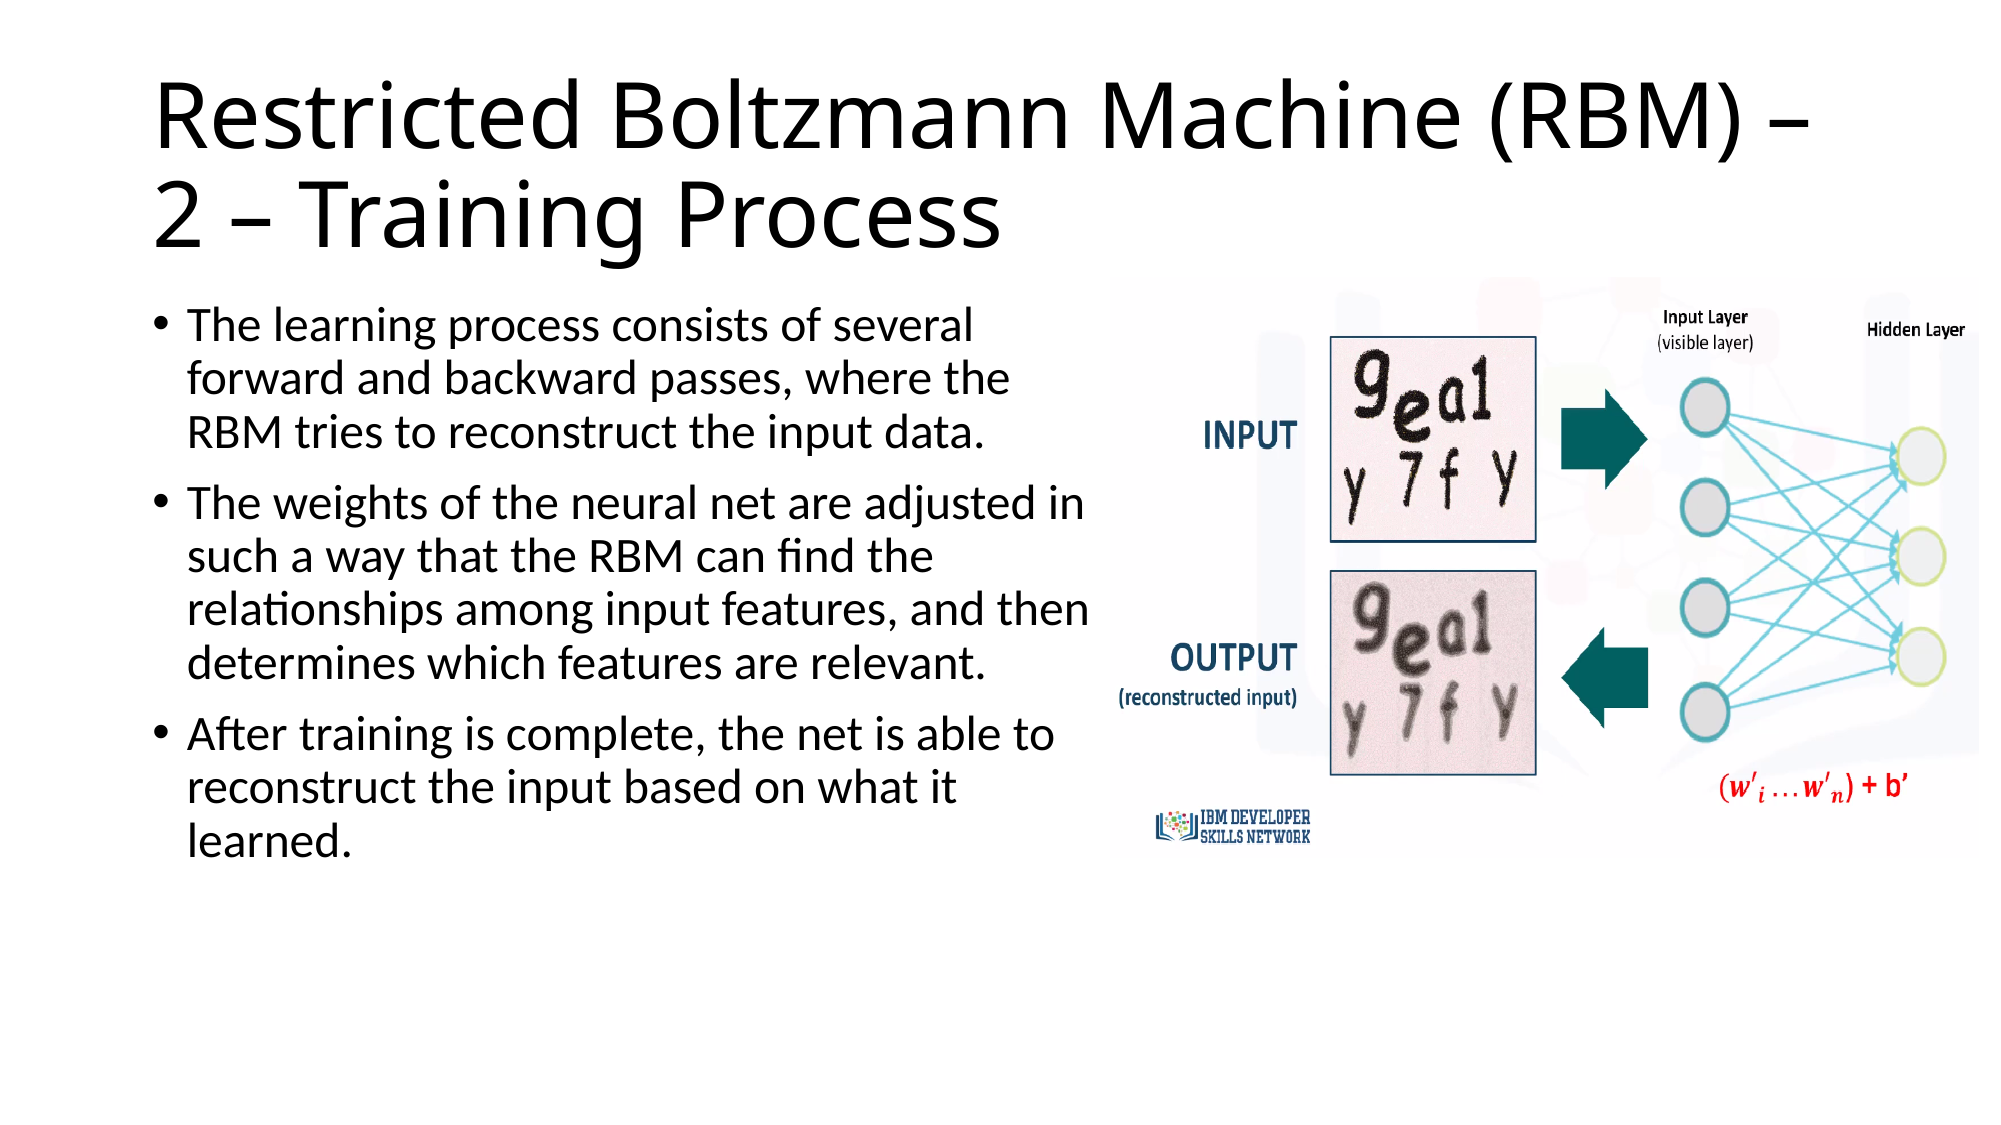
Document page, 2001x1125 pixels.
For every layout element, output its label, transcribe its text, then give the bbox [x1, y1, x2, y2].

title Restricted Boltzmann Machine (RBM) – 2 – Training Process [137, 59, 1863, 278]
picture [1110, 277, 1979, 858]
list The learning process consists of several forward and backward passes, where the RBM tries to reconstruct the input data. The weights of the neural net are adjusted in such a way that the RBM can find the relationships among input features, and then determines which features are relevant. After training is complete, the net is able to reconstruct the input based on what it learned. [137, 291, 1111, 924]
